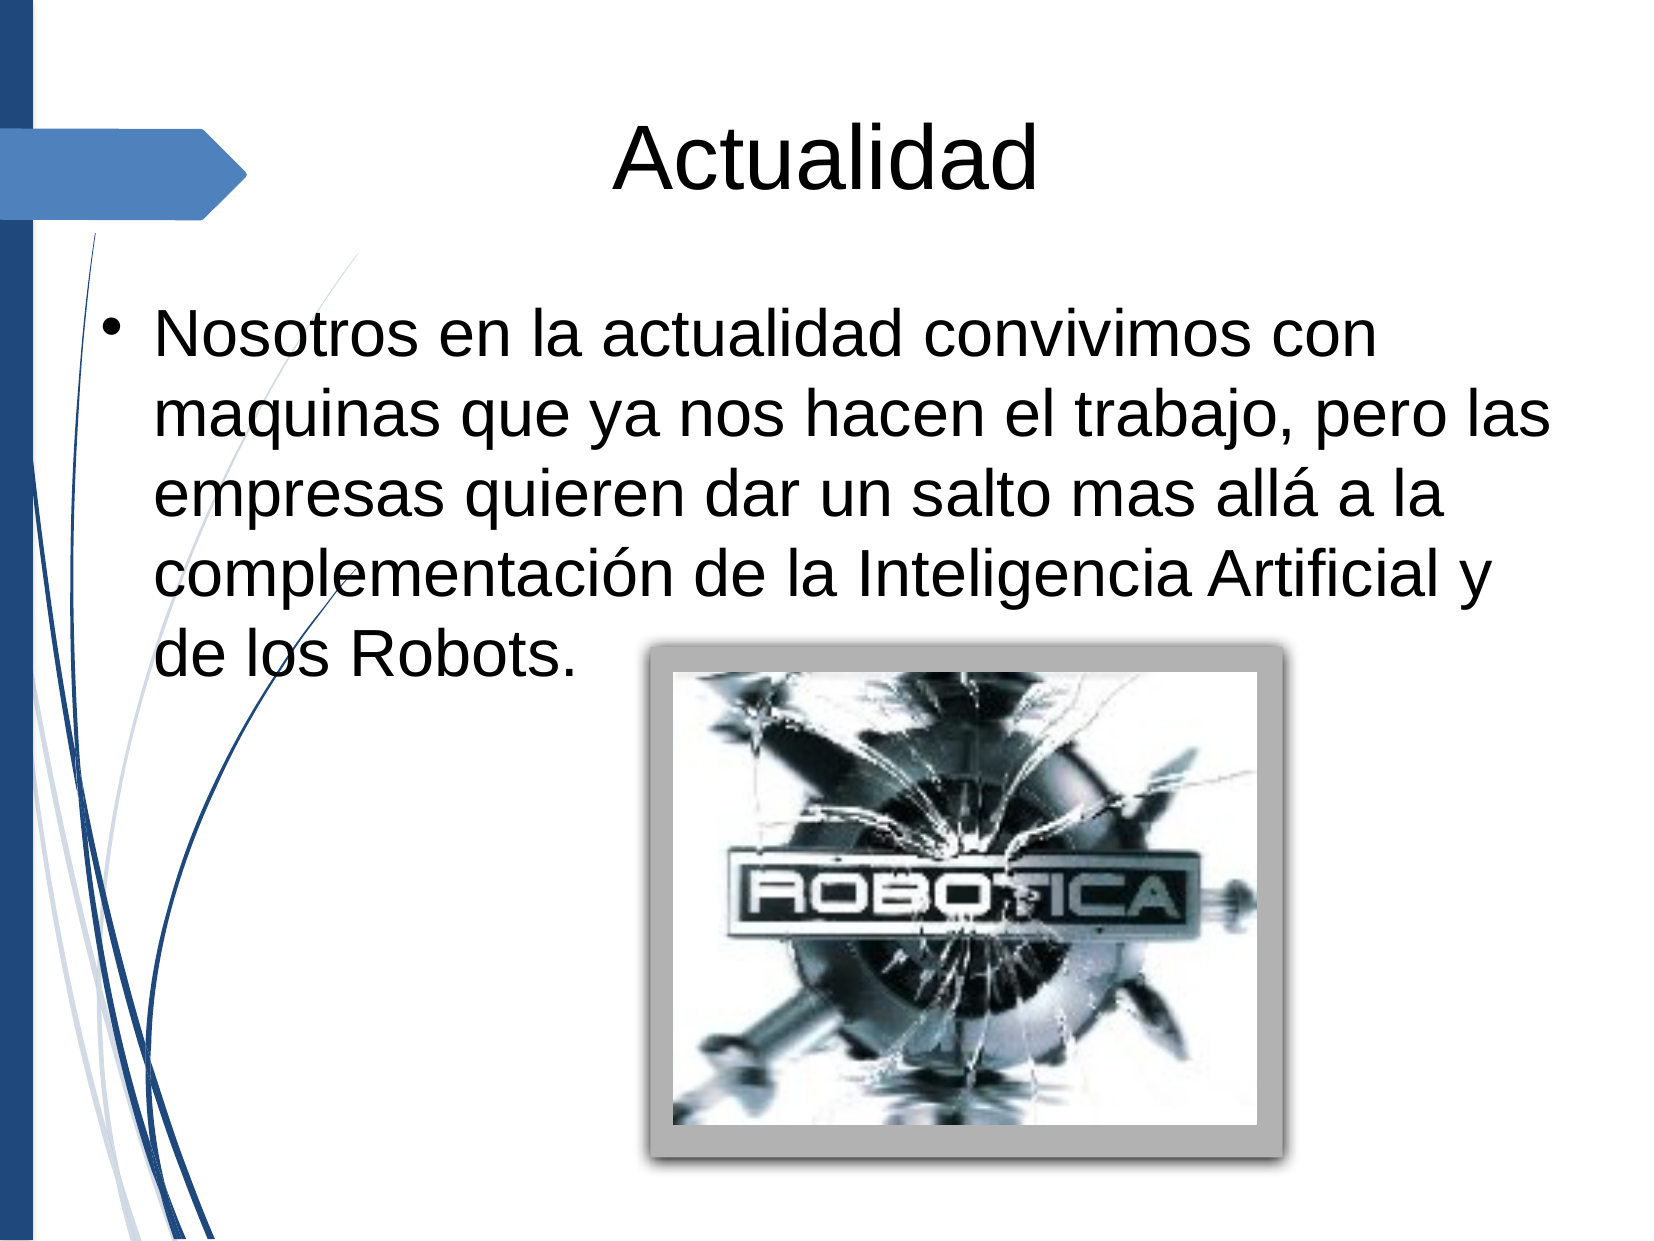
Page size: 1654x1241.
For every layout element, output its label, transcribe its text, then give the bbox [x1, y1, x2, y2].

text_box Nosotros en la actualidad convivimos con maquinas que ya nos hacen el trabajo, pero las empresas quieren dar un salto mas allá a la complementación de la Inteligencia Artificial y de los Robots. [82, 290, 1571, 1158]
picture [673, 672, 1257, 1126]
text_box Actualidad [82, 49, 1571, 257]
text_box [650, 646, 1283, 1158]
